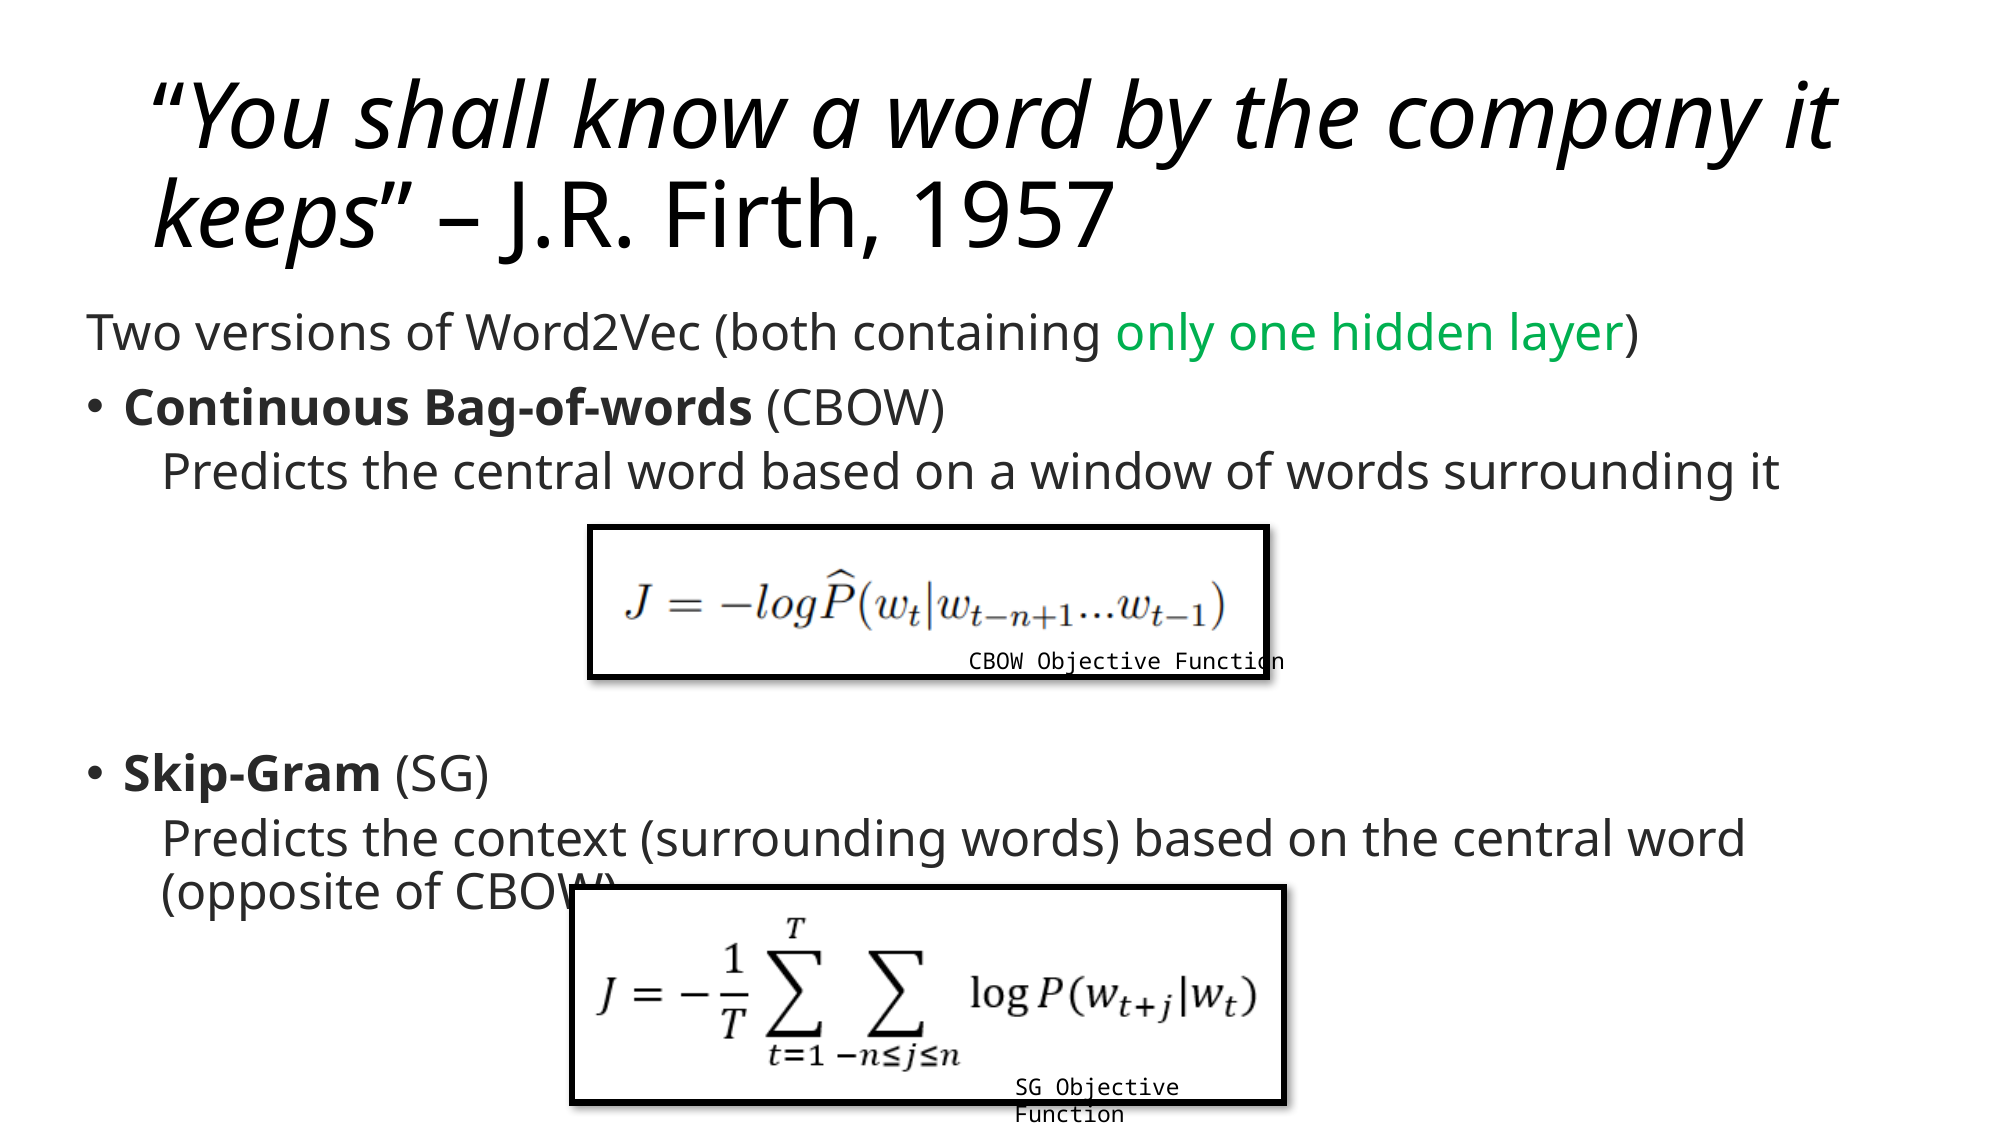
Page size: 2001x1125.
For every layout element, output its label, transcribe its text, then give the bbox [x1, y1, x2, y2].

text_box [592, 530, 1408, 683]
title “You shall know a word by the company it keeps” – J.R. Firth, 1957 [137, 59, 1863, 278]
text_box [574, 890, 1305, 1109]
list Two versions of Word2Vec (both containing only one hidden layer) Continuous Bag-of-words (CBOW) Predicts the central word based on a window of words surrounding it Skip-Gram (SG) Predicts the context (surrounding words) based on the central word (opposite of CBOW) [71, 299, 1963, 929]
